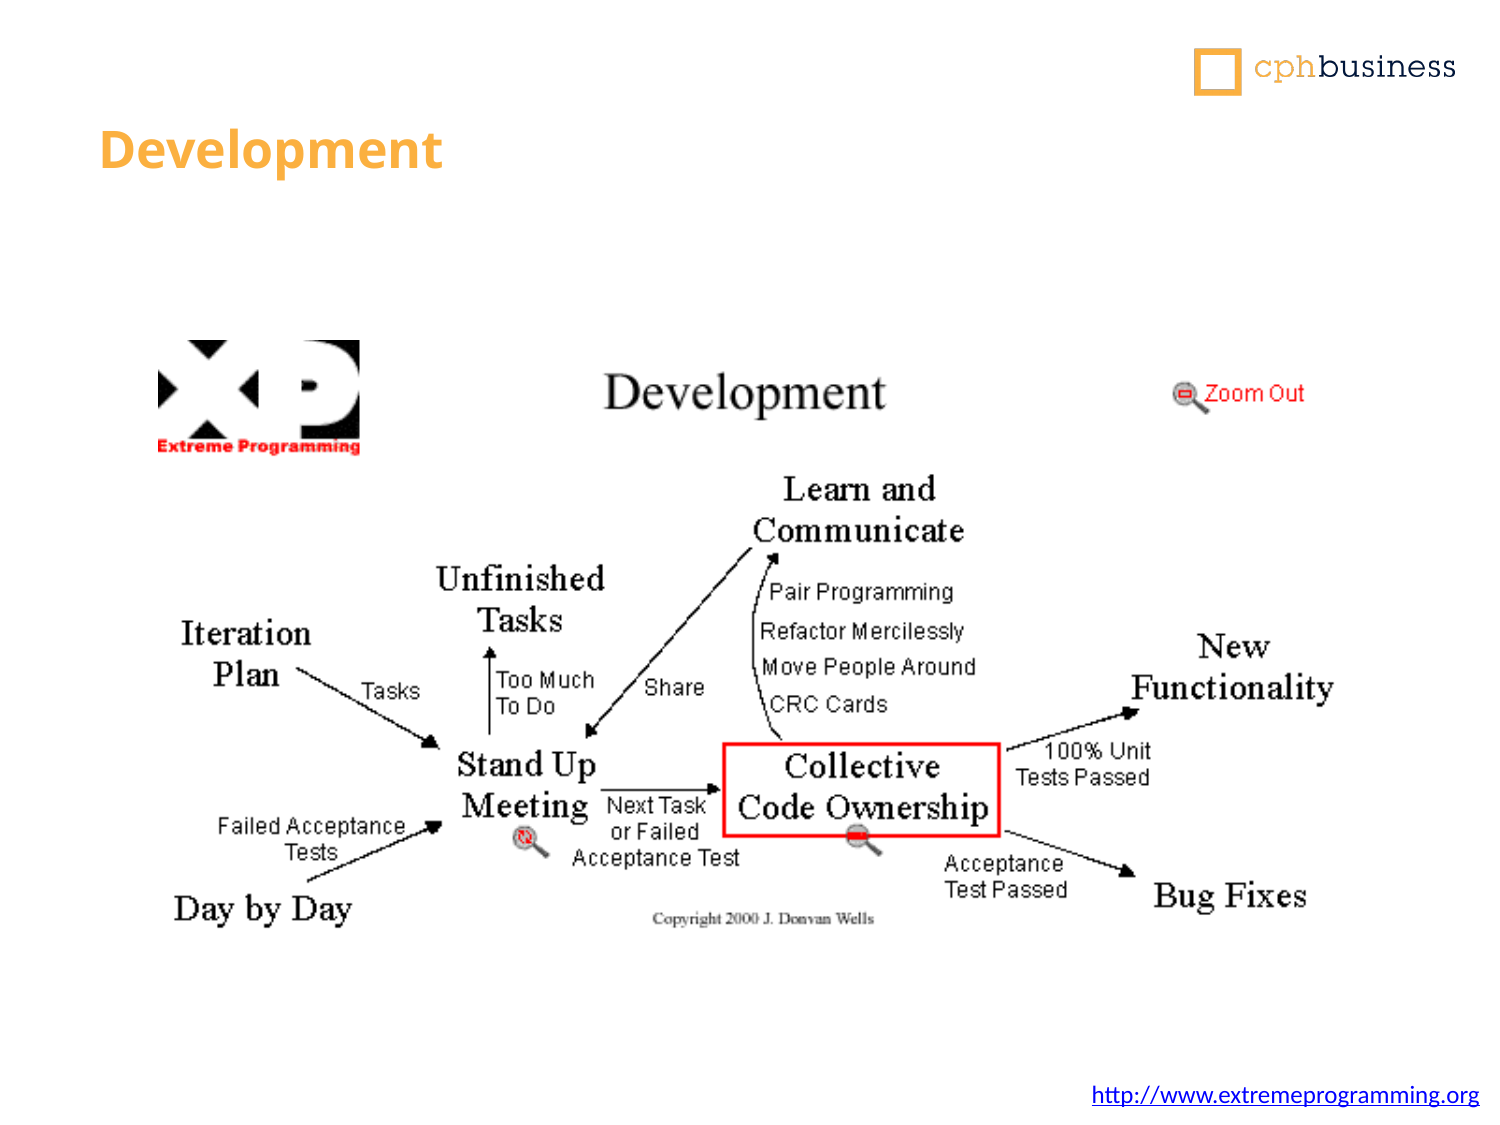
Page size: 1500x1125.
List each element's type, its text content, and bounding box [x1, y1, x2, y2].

list Development [83, 109, 1411, 298]
picture [1147, 1, 1500, 143]
text_box http://www.extremeprogramming.org [1076, 1070, 1496, 1116]
picture [157, 340, 1337, 930]
